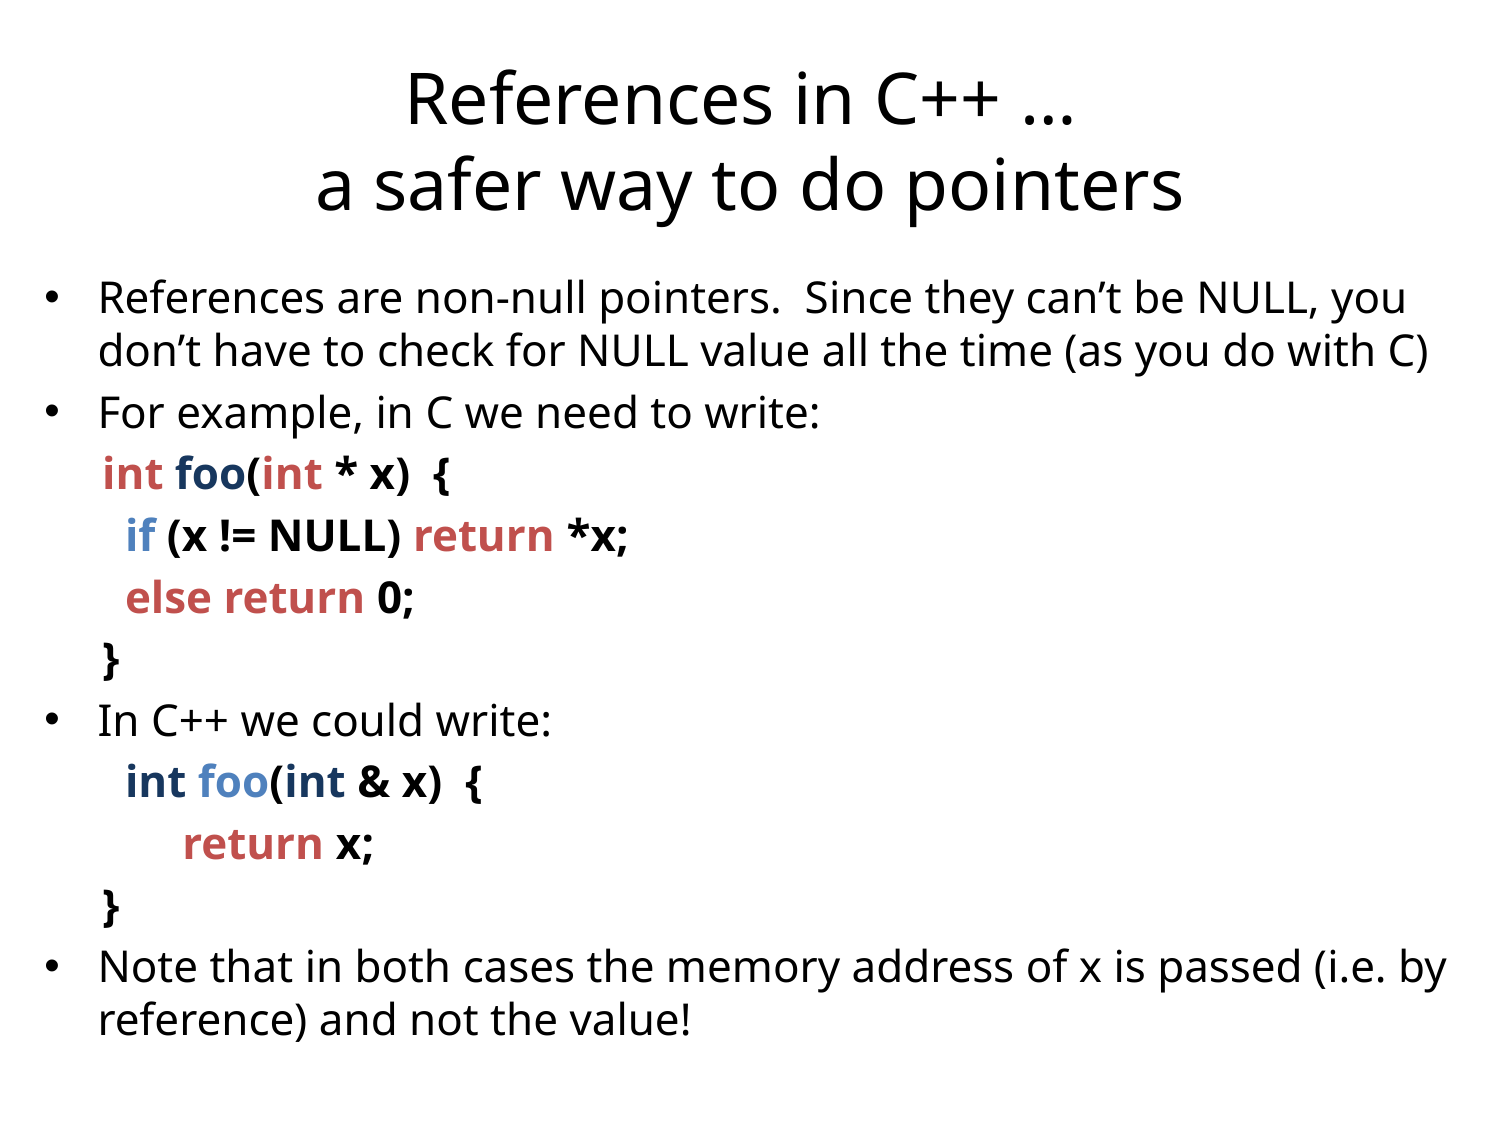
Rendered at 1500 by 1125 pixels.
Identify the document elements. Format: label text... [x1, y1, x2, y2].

title References in C++ … a safer way to do pointers [17, 45, 1483, 233]
list References are non-null pointers. Since they can’t be NULL, you don’t have to check for NULL value all the time (as you do with C) For example, in C we need to write: int foo(int * x) { if (x != NULL) return *x; else return 0; } In C++ we could write: int foo(int & x) { return x; } Note that in both cases the memory address of x is passed (i.e. by reference) and not the value! [29, 262, 1471, 1094]
